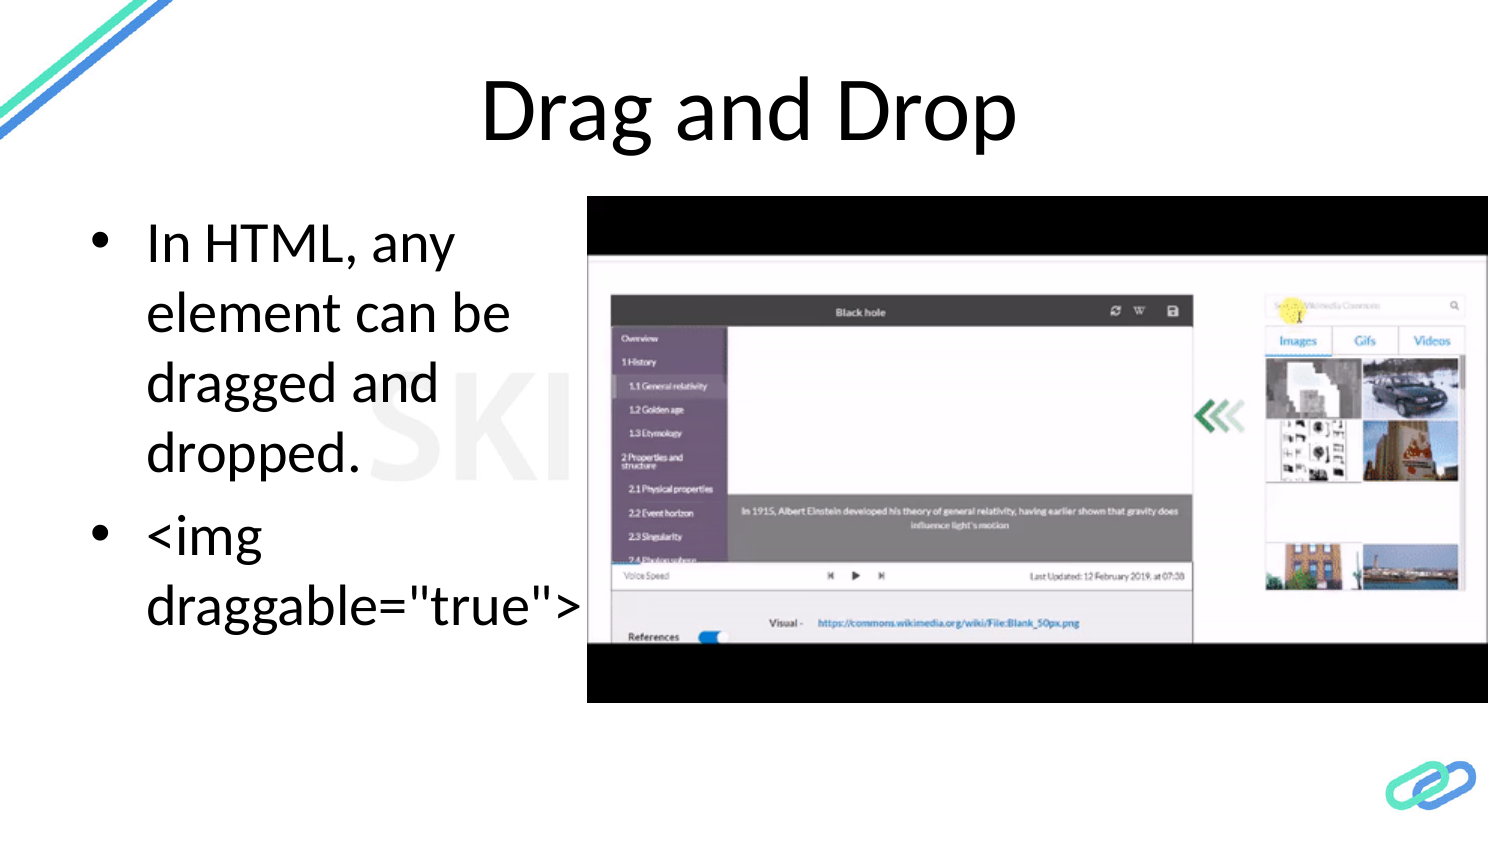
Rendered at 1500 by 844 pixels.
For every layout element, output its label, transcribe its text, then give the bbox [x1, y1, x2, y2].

picture [0, 0, 1500, 844]
list In HTML, any element can be dragged and dropped. <img draggable="true"> [75, 196, 613, 754]
title Drag and Drop [75, 33, 1425, 175]
